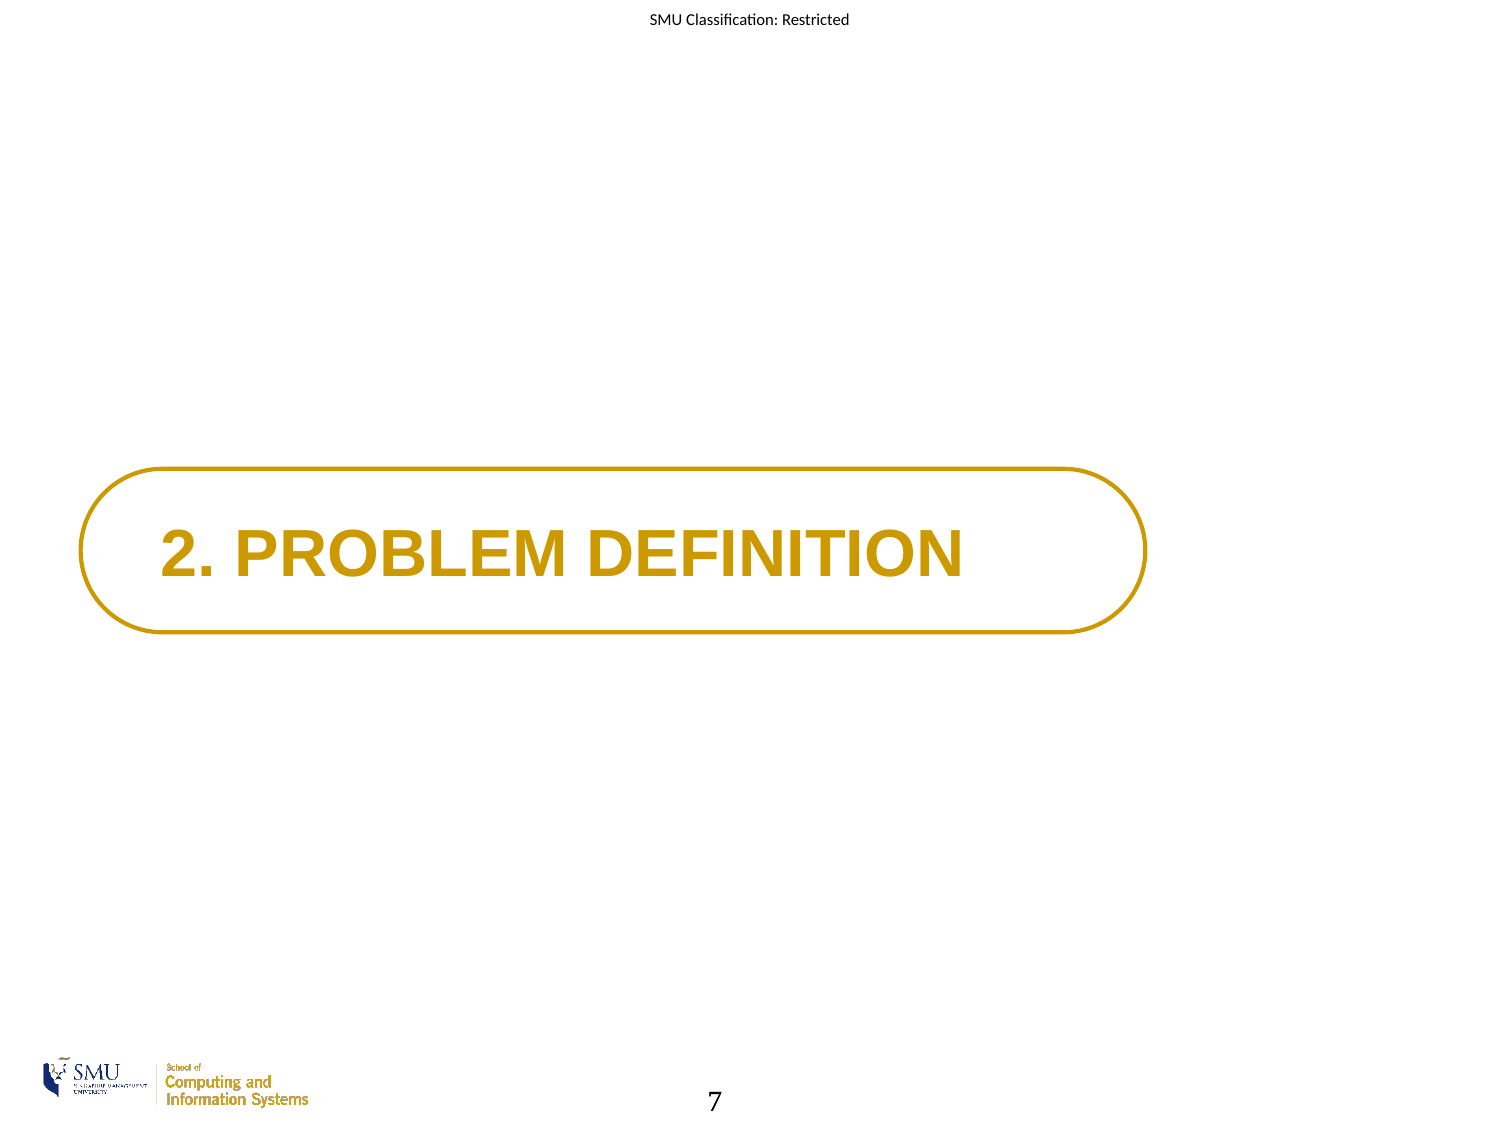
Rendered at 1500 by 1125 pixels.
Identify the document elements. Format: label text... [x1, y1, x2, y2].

text_box 2. PROBLEM DEFINITION [145, 502, 981, 598]
picture [24, 1042, 334, 1125]
text_box [78, 466, 1148, 635]
